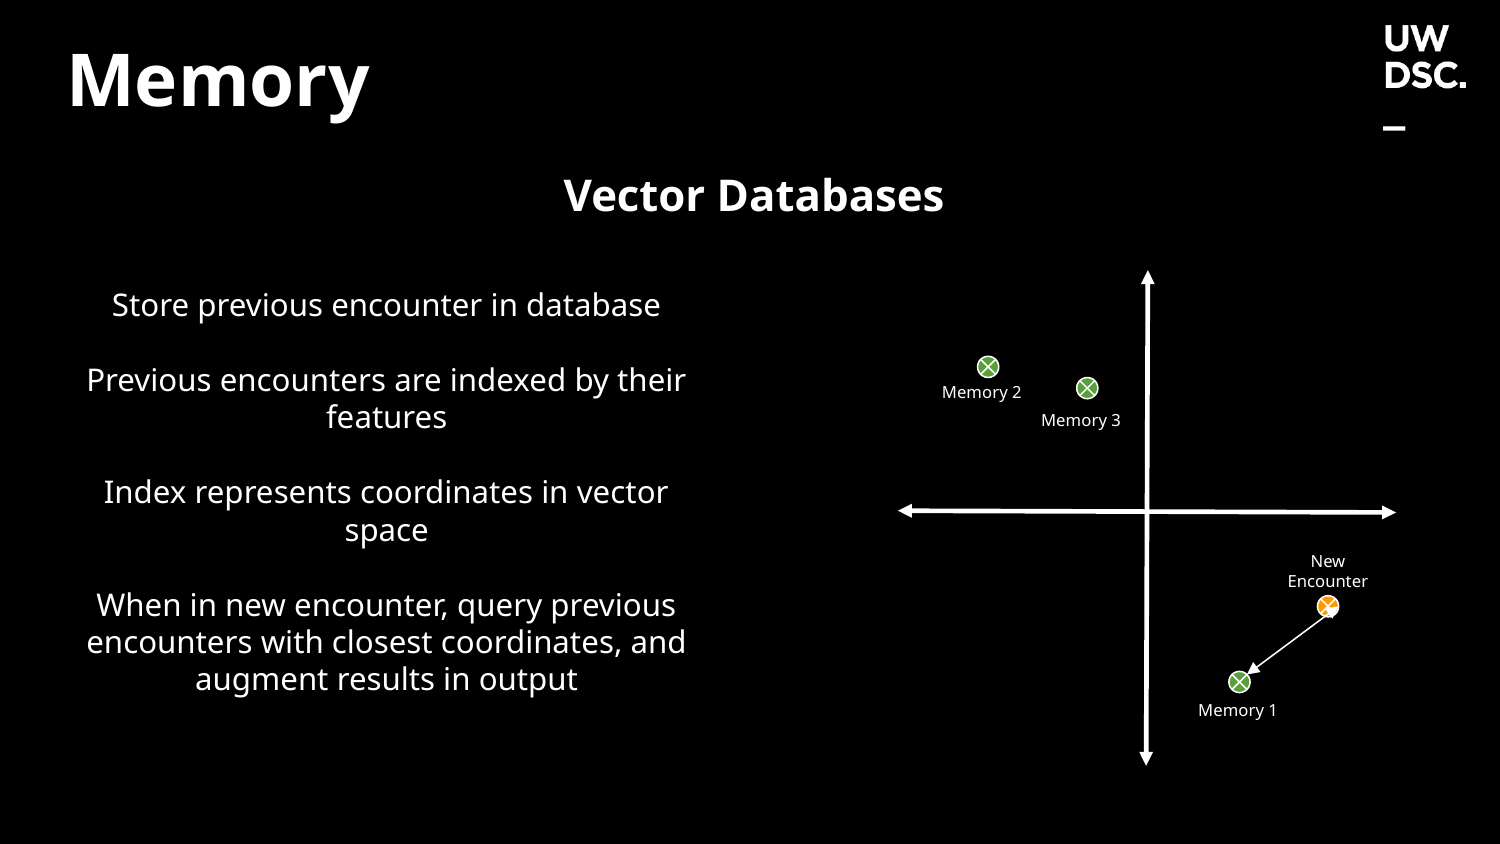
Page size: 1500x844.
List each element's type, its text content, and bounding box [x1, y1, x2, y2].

picture [1349, 0, 1500, 151]
text_box [977, 356, 999, 367]
text_box [1076, 377, 1098, 394]
text_box New Encounter [1266, 535, 1390, 591]
text_box Memory [51, 28, 1344, 123]
text_box Memory 3 [1026, 394, 1139, 450]
text_box [1317, 595, 1339, 616]
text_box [1246, 613, 1321, 675]
text_box Vector Databases [68, 150, 1440, 311]
text_box Memory 2 [926, 367, 1050, 422]
text_box [1228, 671, 1250, 684]
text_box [1145, 262, 1149, 761]
text_box Memory 1 [1183, 684, 1296, 740]
text_box Store previous encounter in database Previous encounters are indexed by their features Index represents coordinates in vector space When in new encounter, query previous encounters with closest coordinates, and augment results in output [68, 270, 705, 717]
